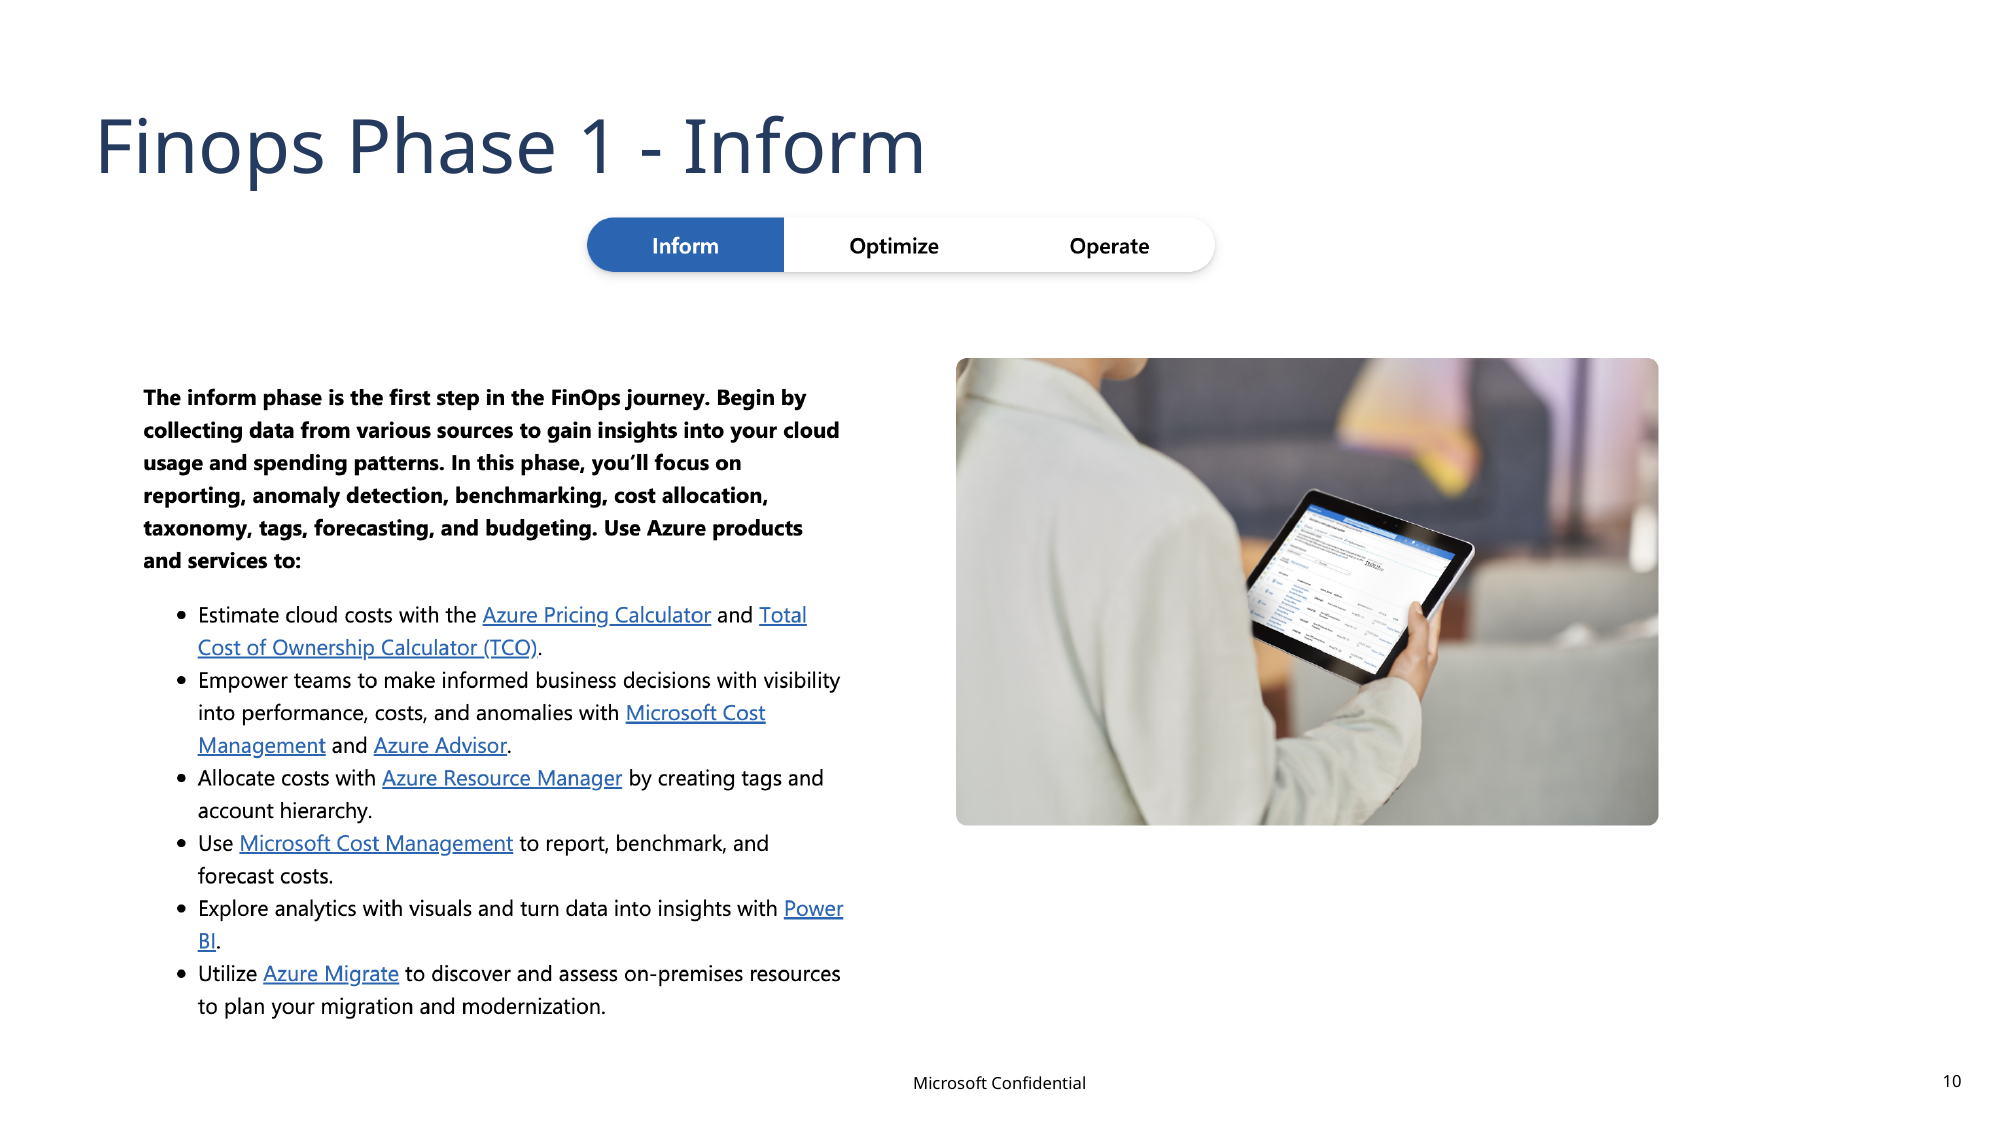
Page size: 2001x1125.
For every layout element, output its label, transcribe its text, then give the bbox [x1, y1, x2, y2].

picture [94, 205, 1714, 1062]
slide_number 10 [1918, 1072, 1986, 1093]
footer Microsoft Confidential [662, 1072, 1338, 1093]
title Finops Phase 1 - Inform [94, 98, 1902, 190]
